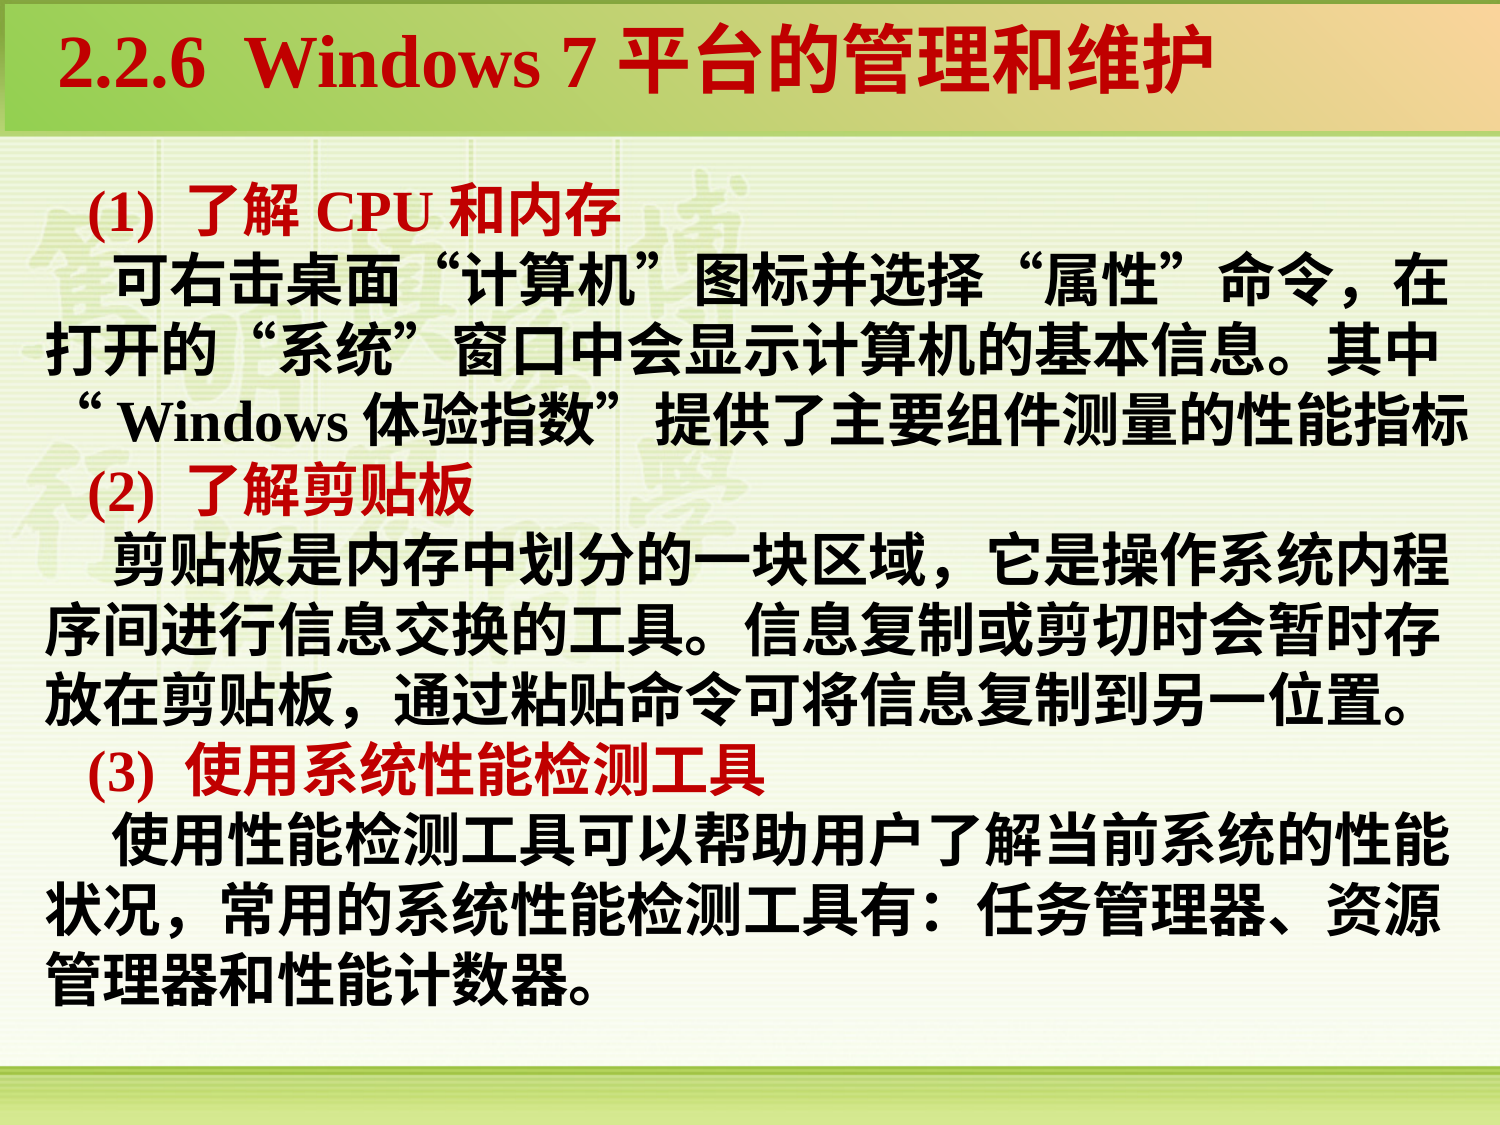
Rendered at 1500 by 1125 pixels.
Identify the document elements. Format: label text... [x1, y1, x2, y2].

text_box 2.2.6 Windows 7平台的管理和维护 [4, 4, 1500, 131]
picture [0, 0, 1500, 1125]
slide_number [1074, 1025, 1388, 1100]
text_box (1) 了解CPU和内存 可右击桌面“计算机”图标并选择“属性”命令，在打开的“系统”窗口中会显示计算机的基本信息。其中“Windows体验指数”提供了主要组件测量的性能指标 (2) 了解剪贴板 剪贴板是内存中划分的一块区域，它是操作系统内程序间进行信息交换的工具。信息复制或剪切时会暂时存放在剪贴板，通过粘贴命令可将信息复制到另一位置。 (3) 使用系统性能检测工具 使用性能检测工具可以帮助用户了解当前系统的性能状况，常用的系统性能检测工具有：任务管理器、资源管理器和性能计数器。 [29, 166, 1500, 1021]
slide_number [112, 1025, 425, 1100]
